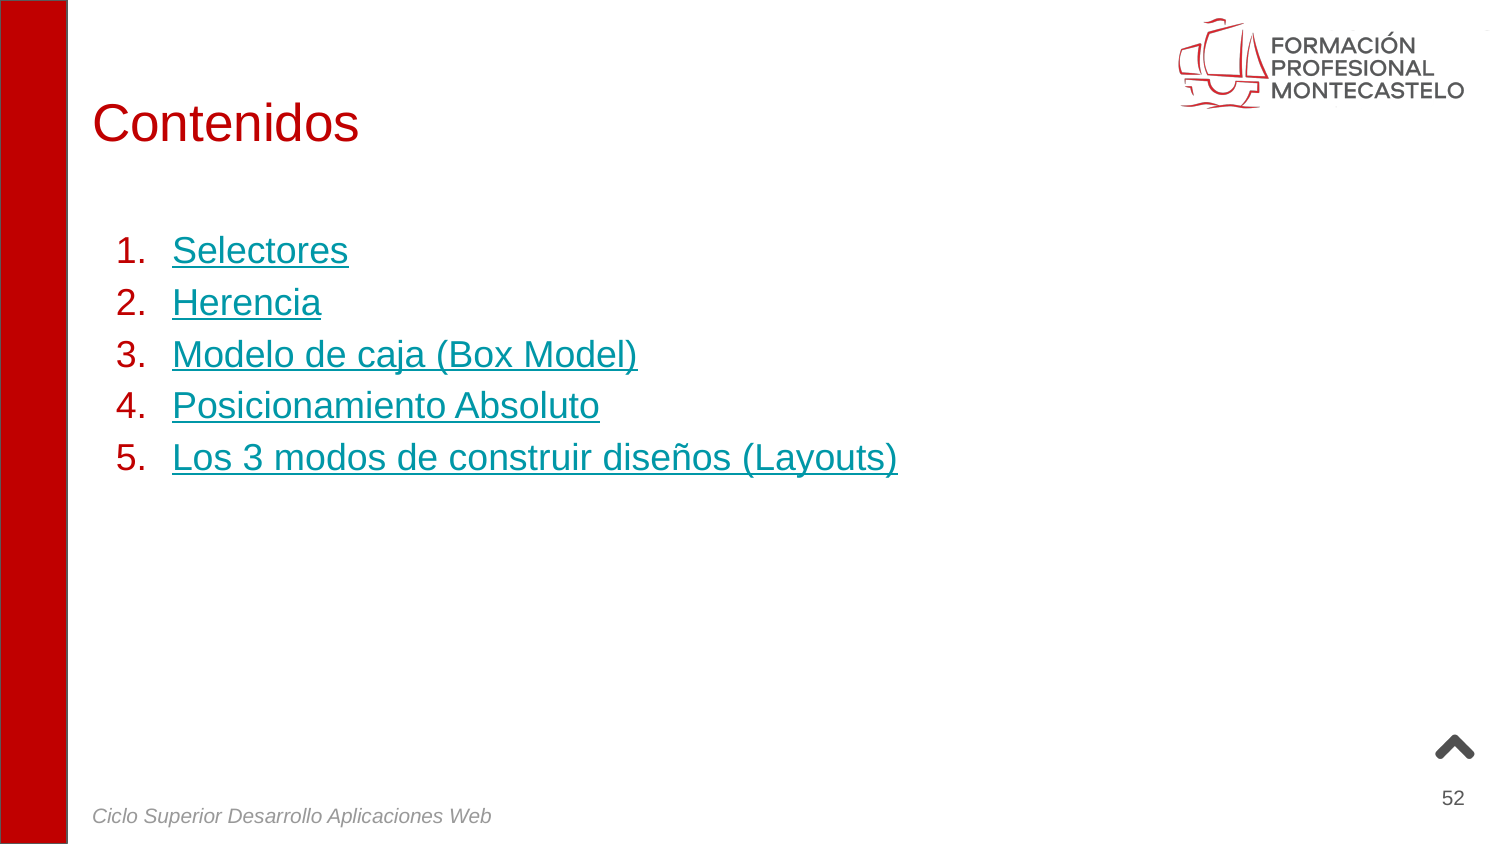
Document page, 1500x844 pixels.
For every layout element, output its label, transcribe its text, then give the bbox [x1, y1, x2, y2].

title Contenidos [77, 72, 1449, 167]
list Selectores Herencia Modelo de caja (Box Model) Posicionamiento Absoluto Los 3 modos de construir diseños (Layouts) [82, 204, 1480, 765]
slide_number ‹#› [1389, 764, 1480, 830]
picture [1161, 16, 1500, 111]
picture [1428, 723, 1481, 776]
